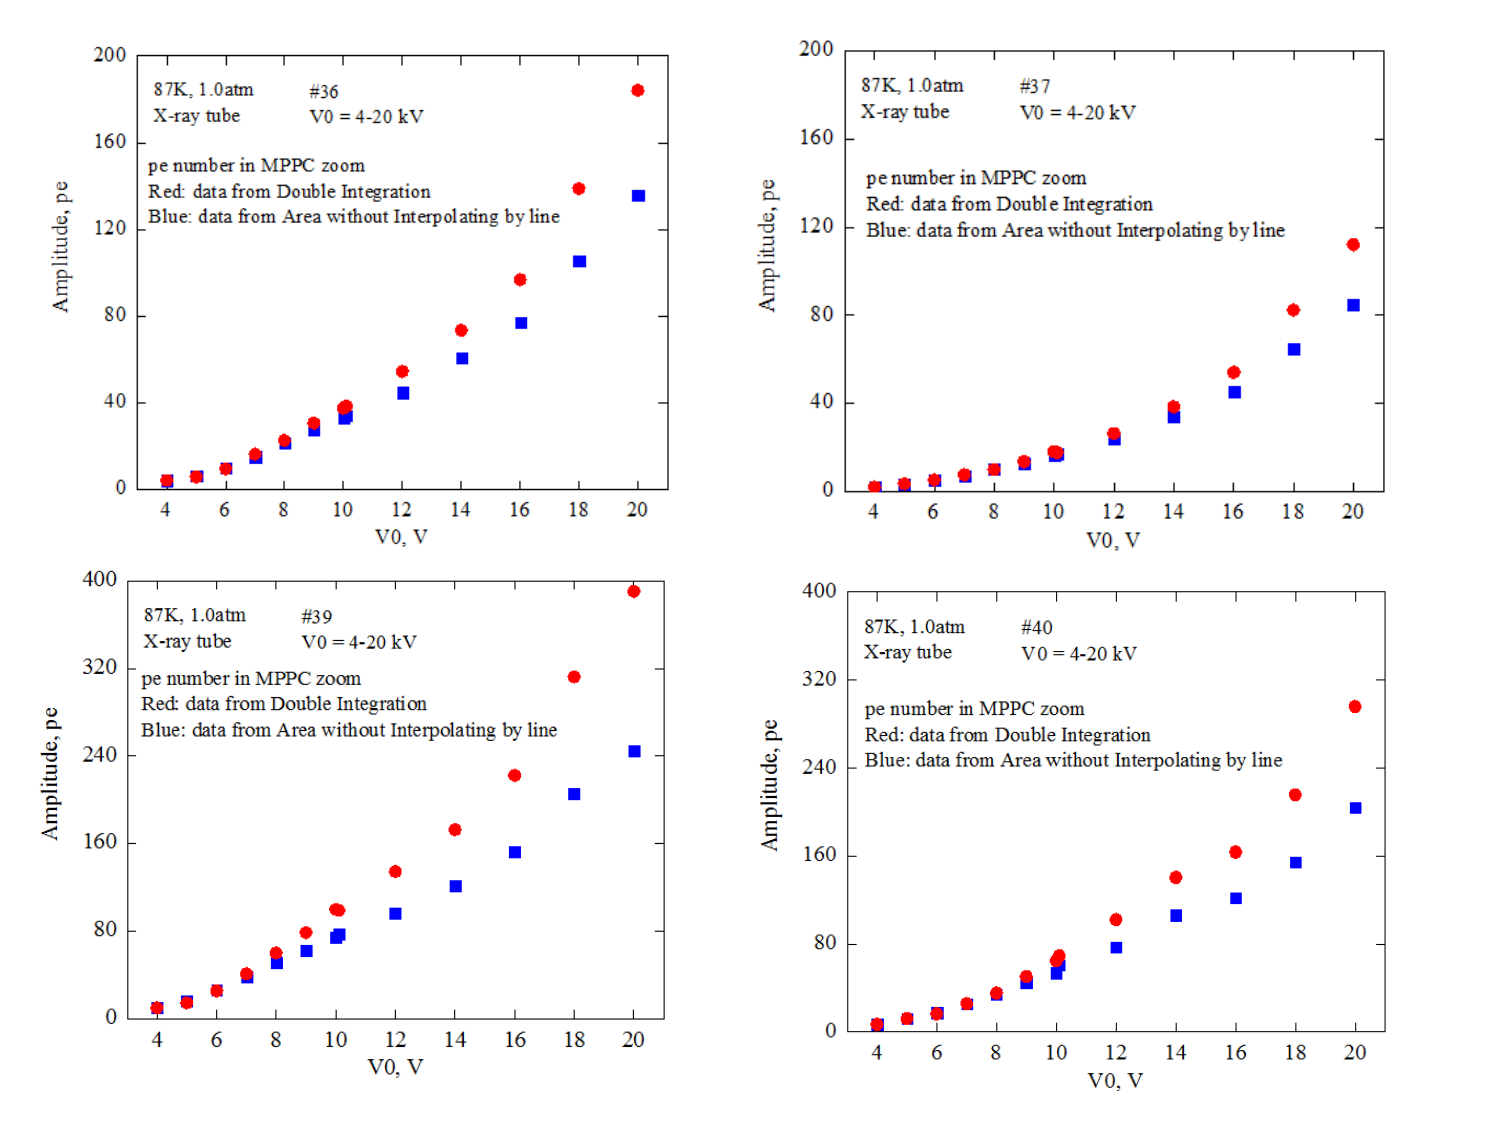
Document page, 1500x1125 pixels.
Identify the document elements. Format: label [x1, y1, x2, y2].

picture [749, 574, 1402, 1097]
list [41, 30, 692, 560]
picture [749, 30, 1402, 563]
picture [29, 560, 692, 1083]
